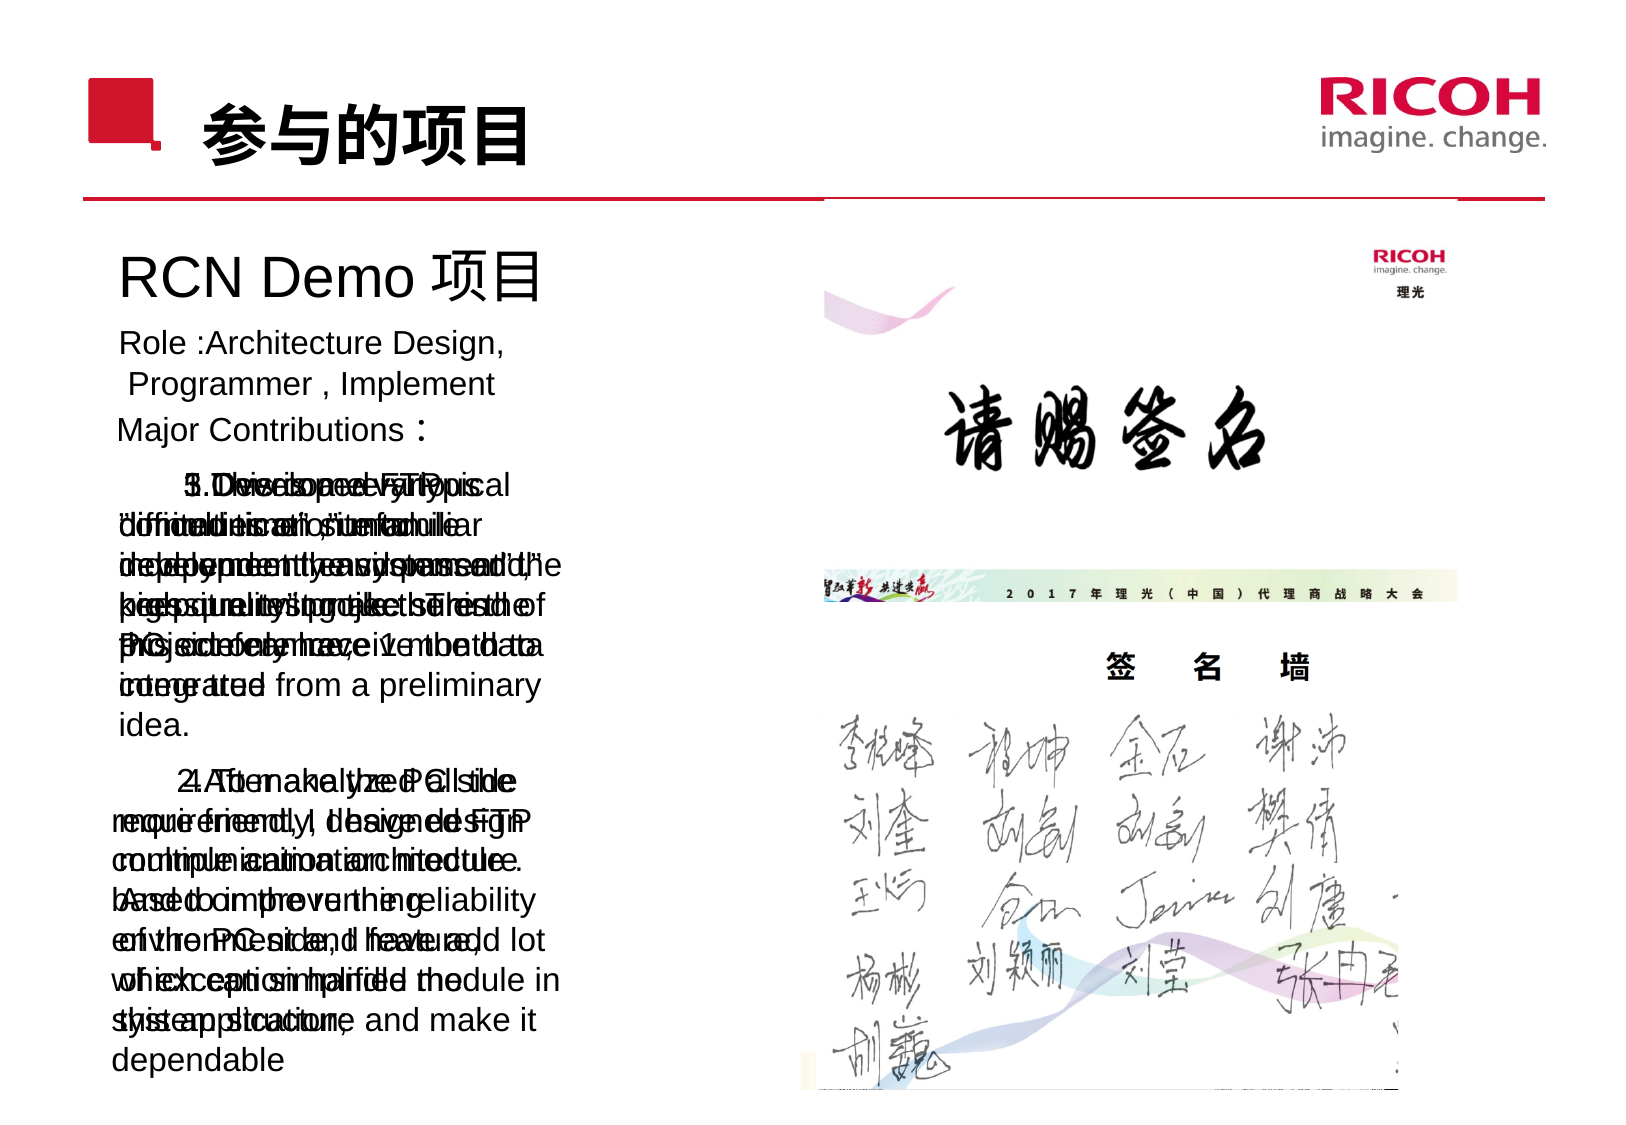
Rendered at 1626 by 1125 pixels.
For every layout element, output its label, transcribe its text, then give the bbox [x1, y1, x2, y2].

text_box 2.After analyzed all the requirement, I designed FTP communication architecture based on the running environment and feature, which can simplified the system structure and make it dependable [96, 751, 581, 1086]
picture [1321, 77, 1546, 153]
picture [824, 195, 1458, 603]
text_box Role :Architecture Design, Programmer , Implement [103, 314, 818, 449]
text_box 5.Overcome various difficulties on site to deployment the system and keep it running tile the end of this conference; [103, 456, 589, 671]
text_box RCN Demo项目 [103, 231, 818, 314]
text_box 1.This is a very typical ”limited time” ,”unfamiliar development environment” ,” high quality” project. This project only have 1 month to come true from a preliminary idea. [103, 711, 589, 751]
text_box Major Contributions： [101, 400, 462, 456]
text_box 3.Developed FTP communication module independently and passed the pressure test make sure the PC side can receive the data integrated [103, 671, 589, 711]
title 参与的项目 [186, 86, 1195, 192]
text_box 4.To make the PC side more friendly, I have design multiple animation module . And to improve the reliability of the PC side, I have add lot of exception handle module in this application; [103, 751, 589, 1046]
picture [800, 621, 1399, 1090]
